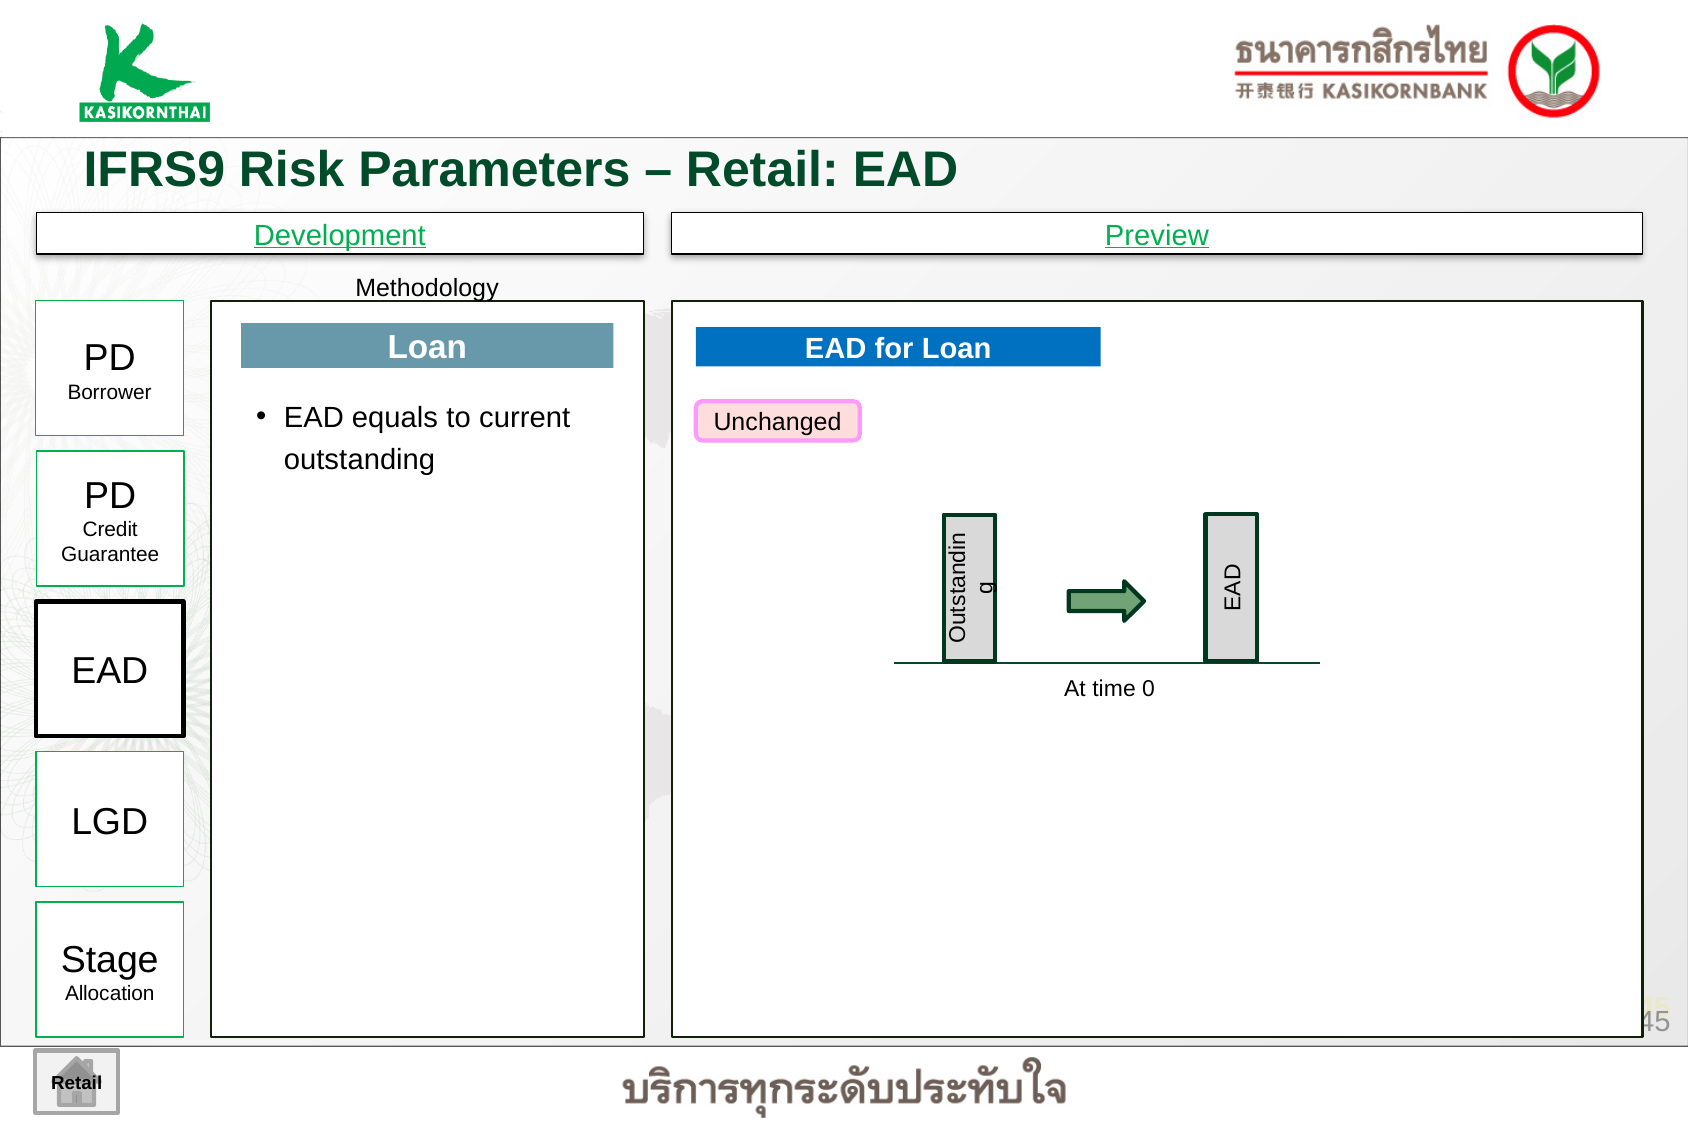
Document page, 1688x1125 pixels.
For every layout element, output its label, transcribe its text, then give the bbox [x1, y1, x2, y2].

picture [0, 1049, 1688, 1125]
text_box Stage Allocation [34, 900, 186, 1039]
text_box EAD [1203, 512, 1259, 662]
text_box Development [36, 212, 644, 255]
text_box [669, 299, 1645, 1039]
picture [79, 23, 210, 122]
text_box Unchanged [693, 399, 862, 443]
text_box [209, 299, 646, 1040]
text_box Retail [33, 1048, 120, 1115]
text_box LGD [34, 750, 186, 889]
text_box EAD equals to current outstanding [241, 383, 614, 483]
text_box Outstanding [942, 513, 997, 662]
text_box EAD [34, 599, 186, 738]
text_box At time 0 [1043, 671, 1176, 709]
text_box PD Credit Guarantee [34, 449, 186, 588]
text_box PD Borrower [34, 299, 186, 438]
text_box IFRS9 Risk Parameters – Retail: EAD [67, 135, 1433, 198]
picture [1233, 23, 1601, 120]
text_box Methodology [335, 265, 520, 307]
text_box Loan [239, 321, 615, 370]
text_box EAD for Loan [694, 325, 1103, 368]
text_box Preview [671, 212, 1643, 255]
text_box [1066, 579, 1147, 623]
